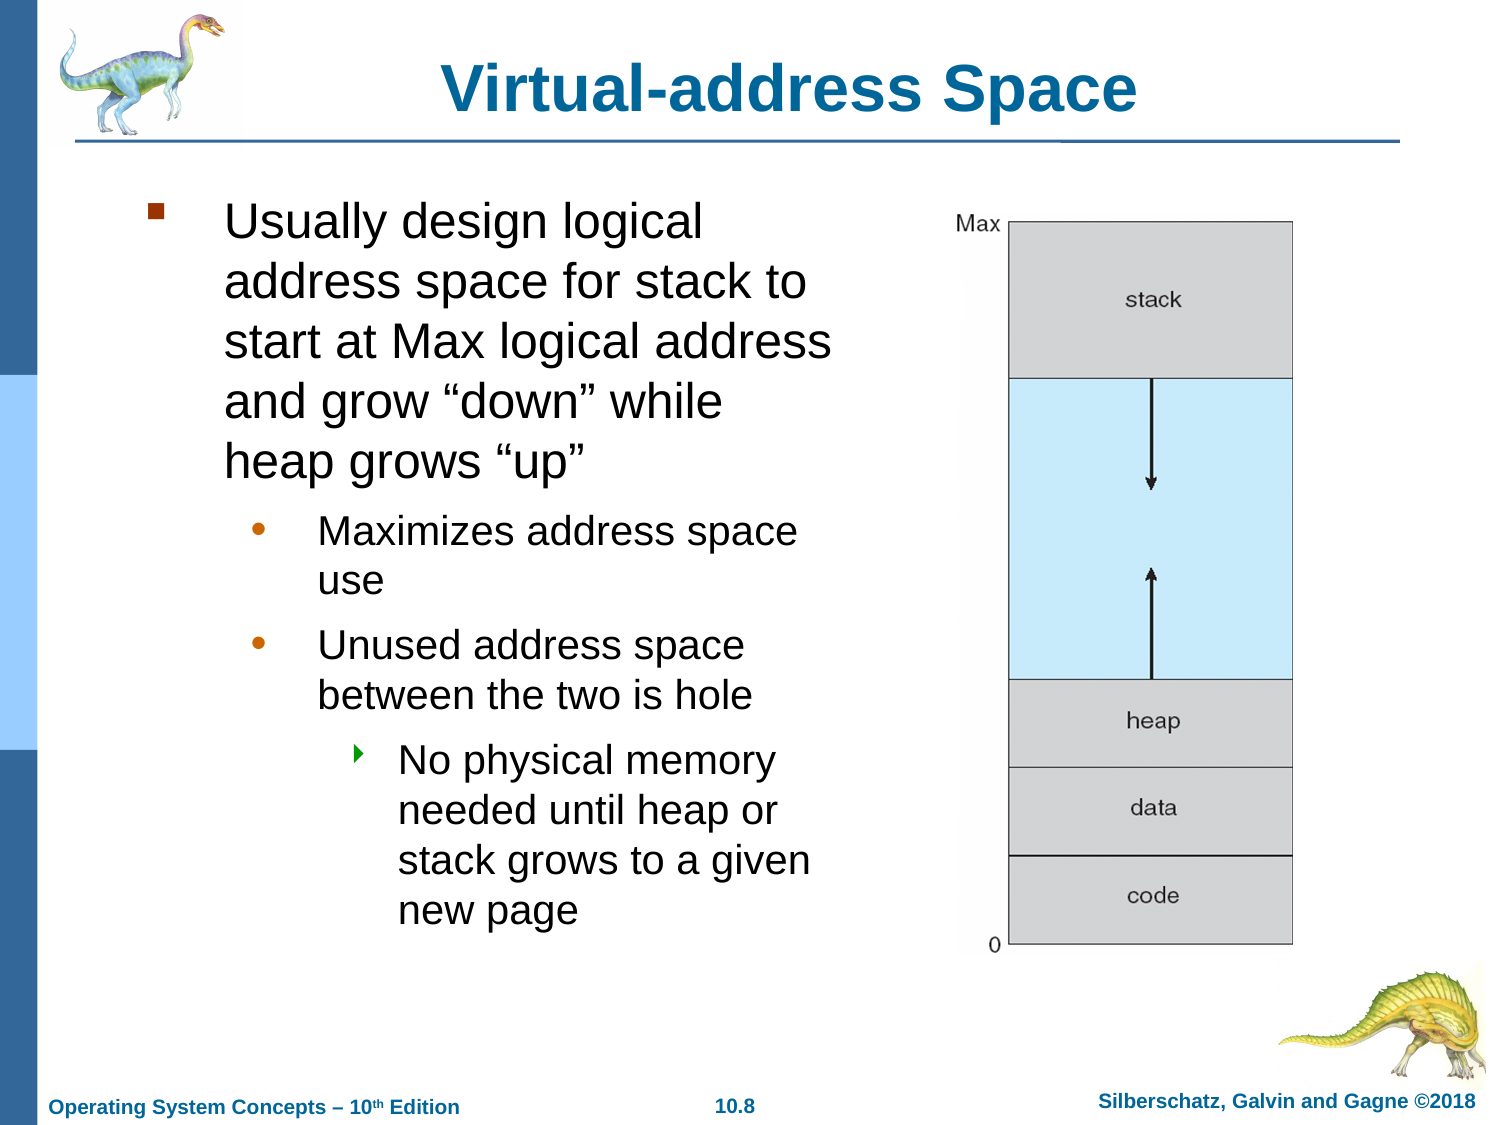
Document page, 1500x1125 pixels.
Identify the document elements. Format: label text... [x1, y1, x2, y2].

text_box Usually design logical address space for stack to start at Max logical address and grow “down” while heap grows “up” Maximizes address space use Unused address space between the two is hole No physical memory needed until heap or stack grows to a given new page [133, 183, 856, 1068]
picture [46, 0, 243, 149]
title Virtual-address Space [154, 38, 1425, 133]
picture [953, 208, 1486, 1090]
